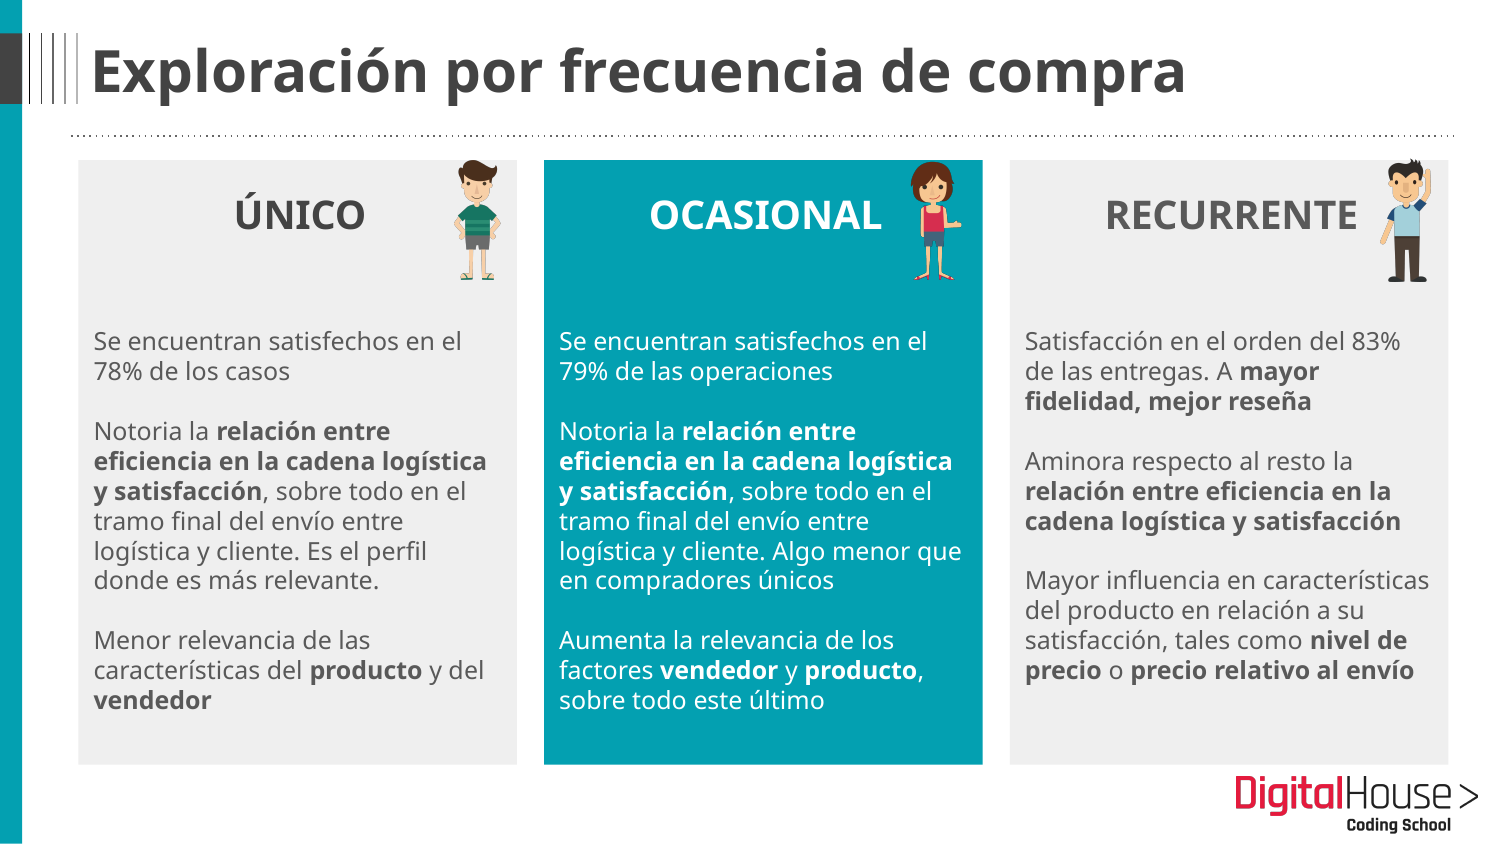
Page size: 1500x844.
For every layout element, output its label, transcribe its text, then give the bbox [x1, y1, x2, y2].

picture [453, 159, 502, 281]
text_box [544, 160, 983, 310]
list Satisfacción en el orden del 83% de las entregas. A mayor fidelidad, mejor reseña Aminora respecto al resto la relación entre eficiencia en la cadena logística y satisfacción Mayor influencia en características del producto en relación a su satisfacción, tales como nivel de precio o precio relativo al envío [1009, 310, 1449, 765]
text_box OCASIONAL [581, 178, 904, 250]
picture [909, 159, 962, 281]
list Se encuentran satisfechos en el 79% de las operaciones Notoria la relación entre eficiencia en la cadena logística y satisfacción, sobre todo en el tramo final del envío entre logística y cliente. Algo menor que en compradores únicos Aumenta la relevancia de los factores vendedor y producto, sobre todo este último [544, 310, 983, 765]
picture [1223, 764, 1488, 844]
text_box ÚNICO [115, 178, 448, 250]
text_box [0, 104, 23, 844]
list Se encuentran satisfechos en el 78% de los casos Notoria la relación entre eficiencia en la cadena logística y satisfacción, sobre todo en el tramo final del envío entre logística y cliente. Es el perfil donde es más relevante. Menor relevancia de las características del producto y del vendedor [78, 310, 518, 765]
text_box [0, 33, 23, 104]
text_box [78, 160, 517, 310]
text_box [0, 0, 23, 33]
text_box Exploración por frecuencia de compra [78, 33, 1457, 104]
picture [1379, 157, 1432, 283]
text_box [1009, 160, 1449, 310]
text_box RECURRENTE [1047, 178, 1374, 250]
